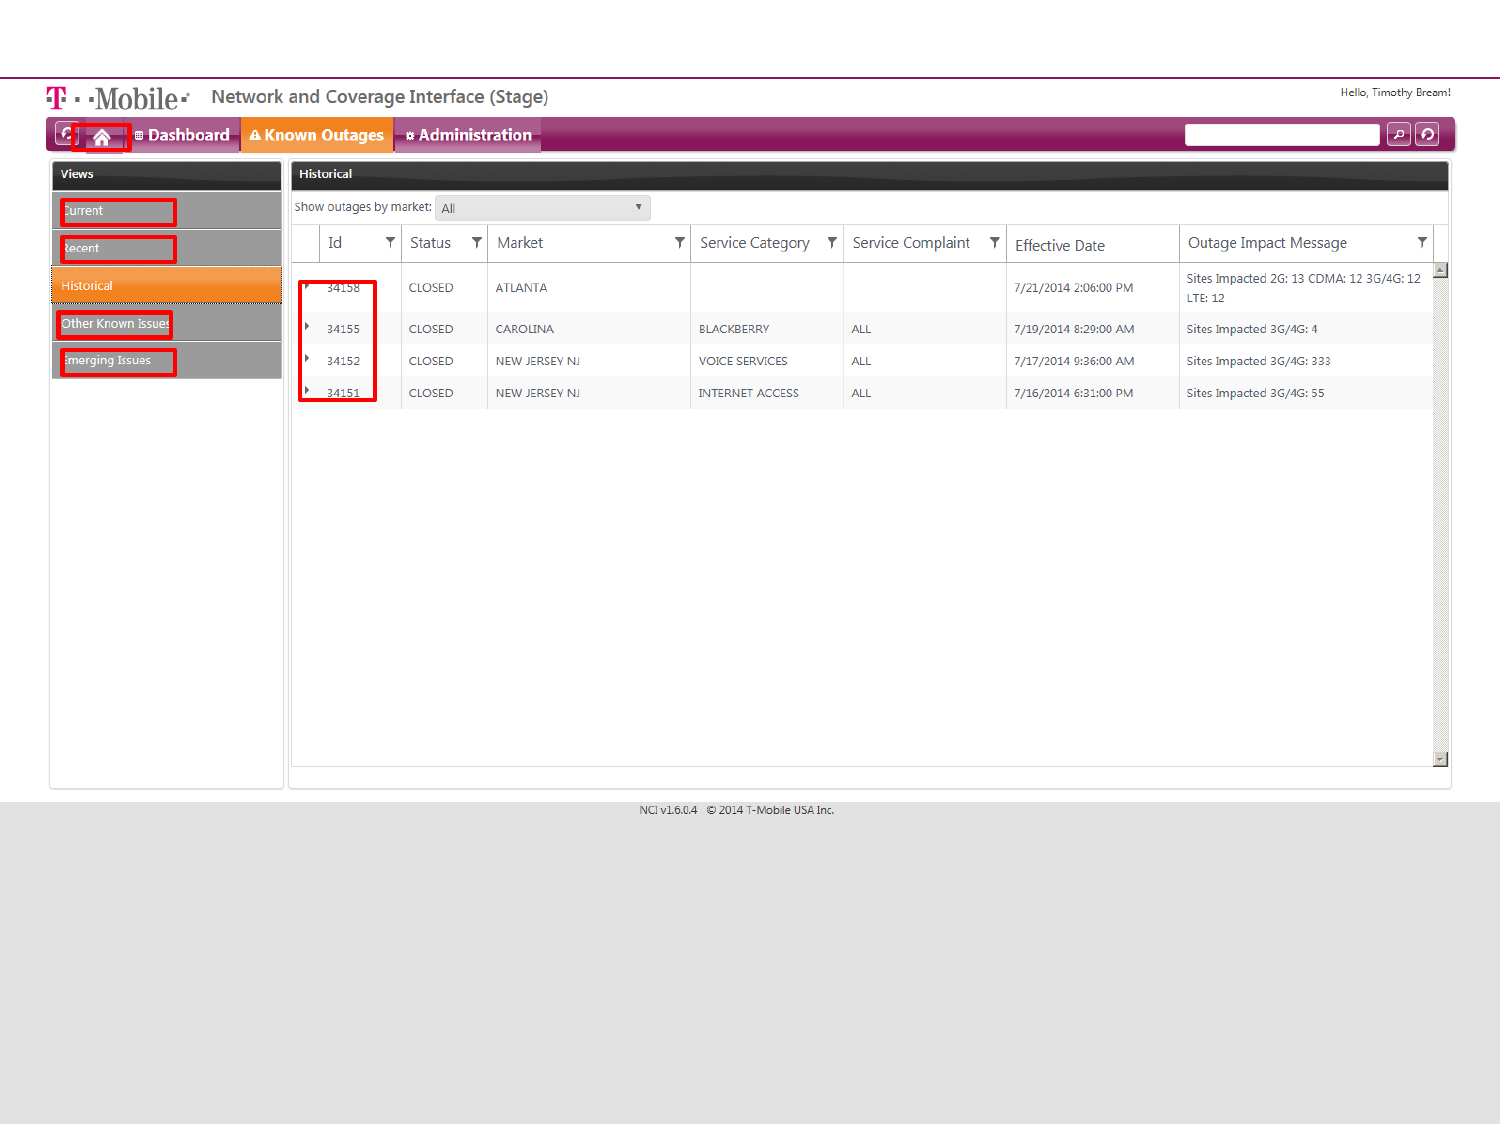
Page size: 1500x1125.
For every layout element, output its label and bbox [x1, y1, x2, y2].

list [0, 77, 1500, 1124]
